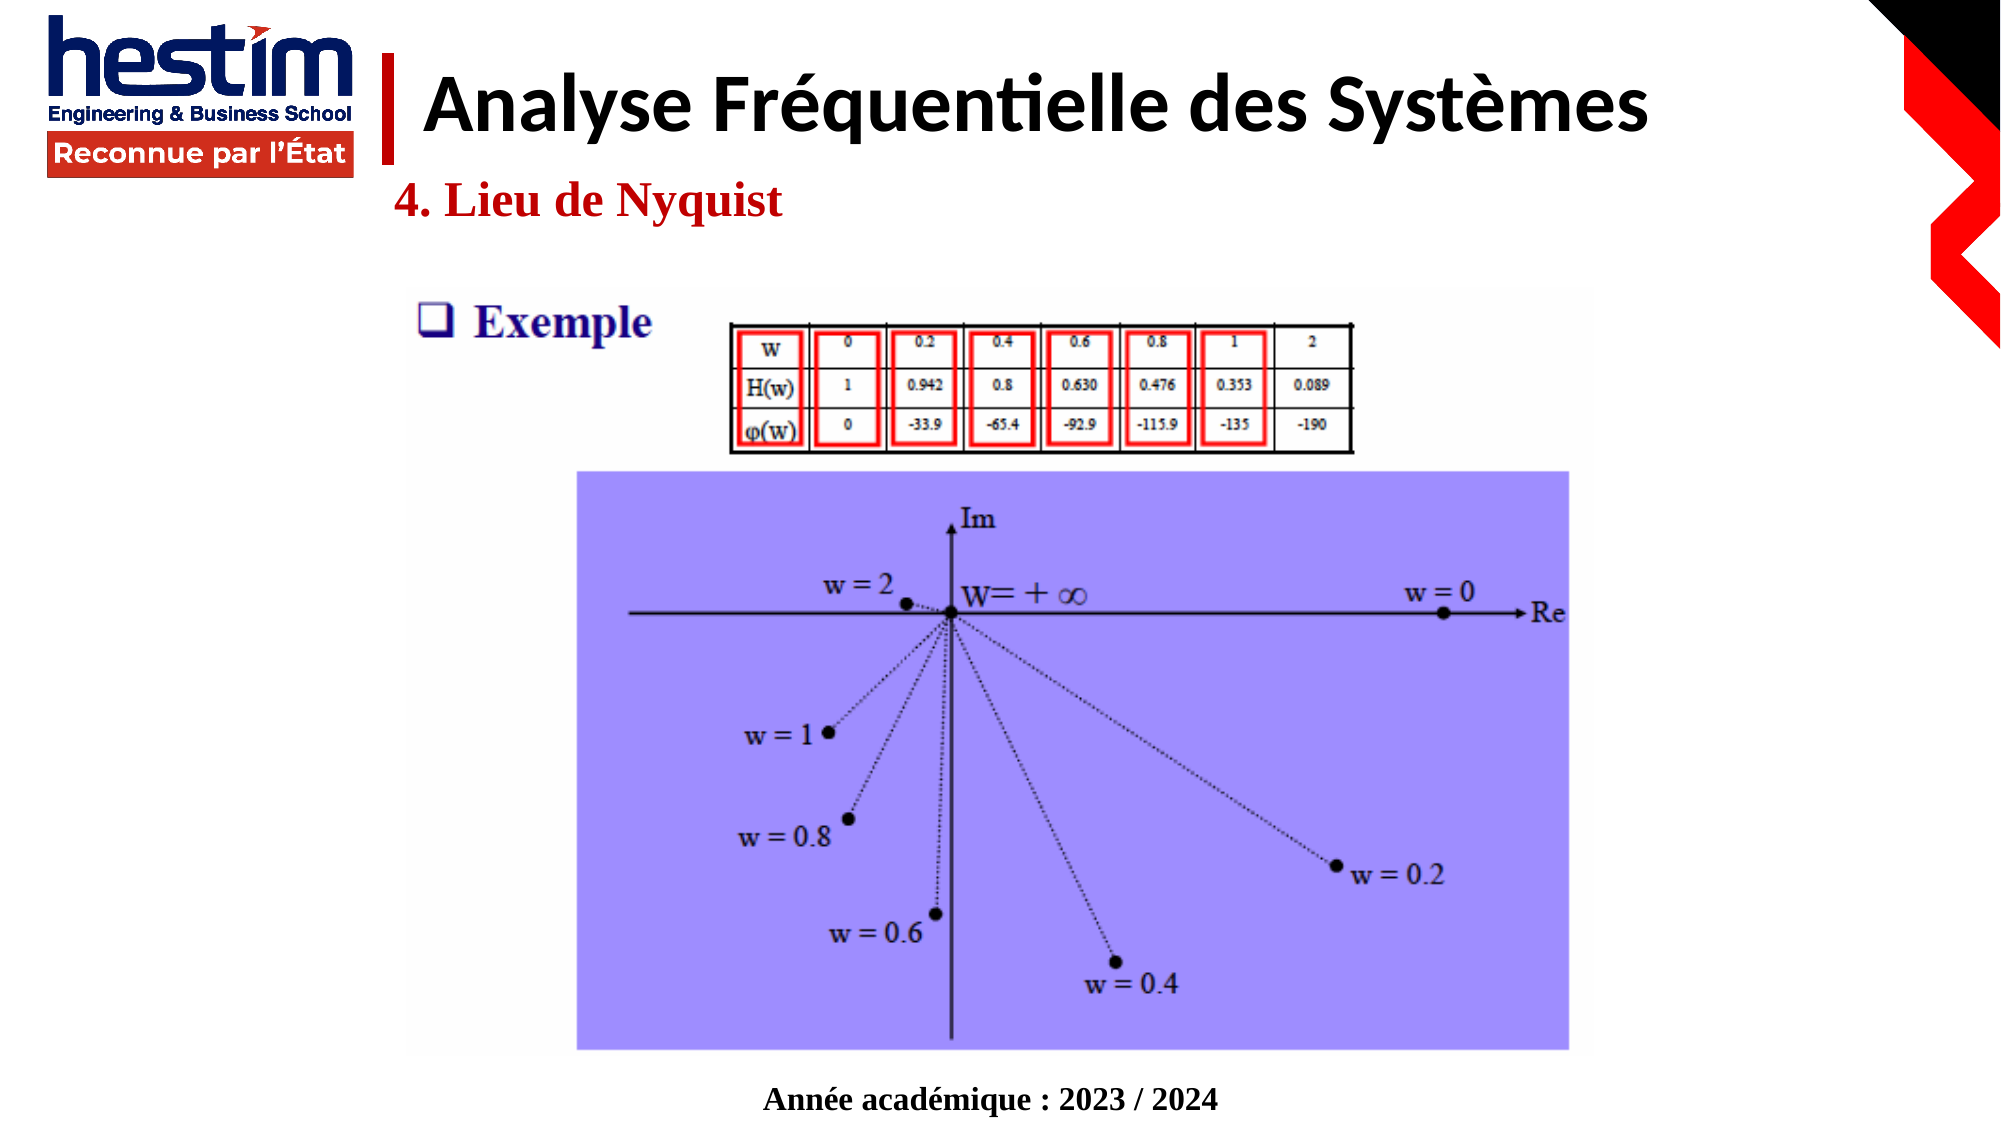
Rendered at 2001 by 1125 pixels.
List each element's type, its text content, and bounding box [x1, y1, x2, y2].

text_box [1866, 0, 2000, 350]
picture [405, 287, 1594, 1056]
text_box Analyse Fréquentielle des Systèmes [456, 52, 1711, 150]
picture [0, 7, 456, 212]
text_box 4. Lieu de Nyquist [379, 159, 799, 235]
